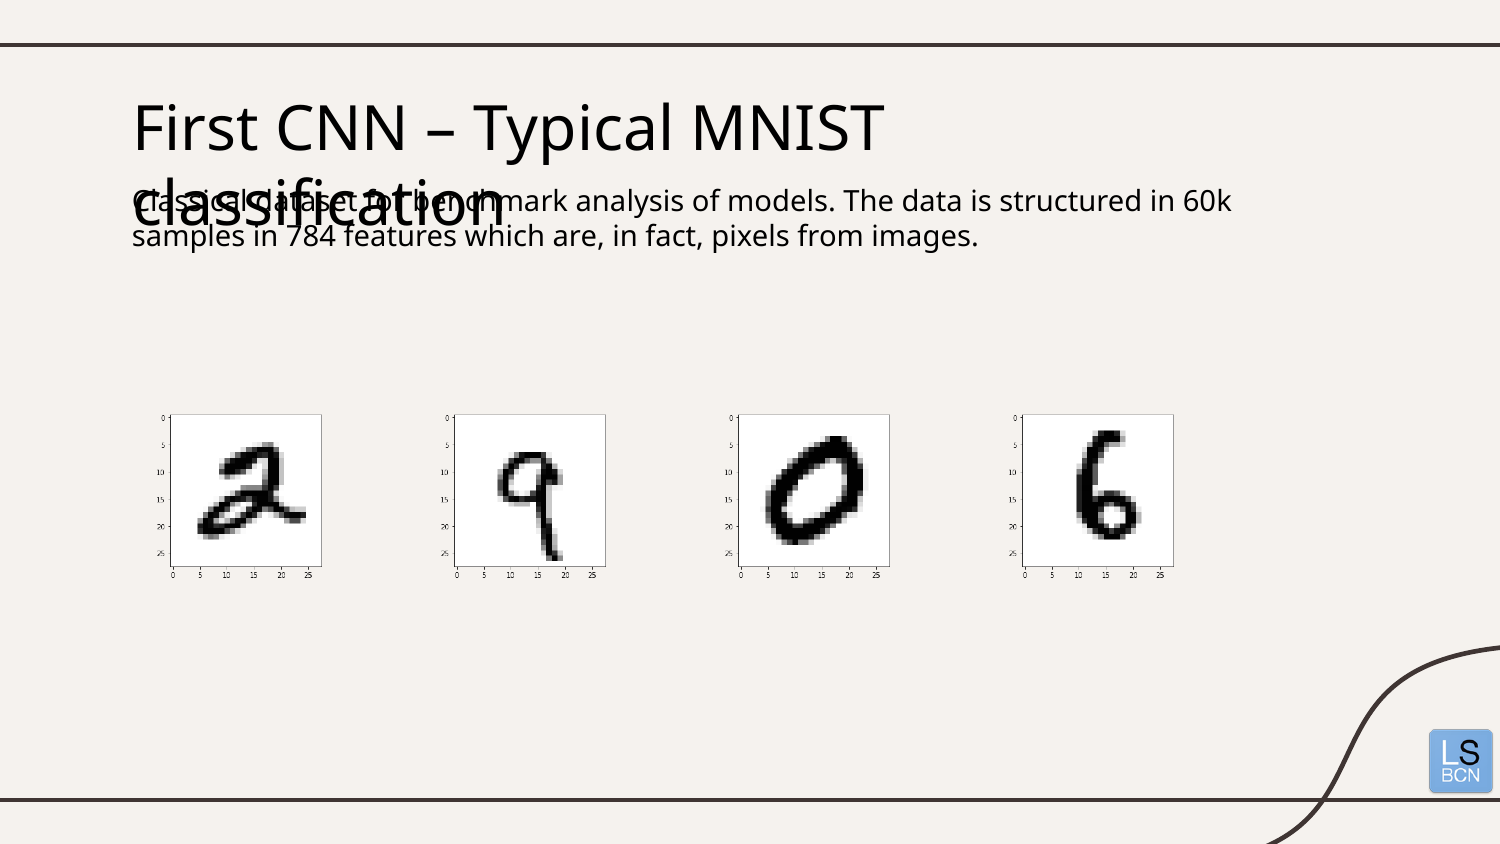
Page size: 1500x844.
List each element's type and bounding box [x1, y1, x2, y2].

text_box [116, 166, 1258, 261]
title [116, 72, 1278, 167]
picture [719, 410, 894, 584]
picture [151, 410, 326, 584]
picture [1421, 721, 1500, 801]
picture [1003, 410, 1178, 584]
picture [435, 410, 610, 584]
